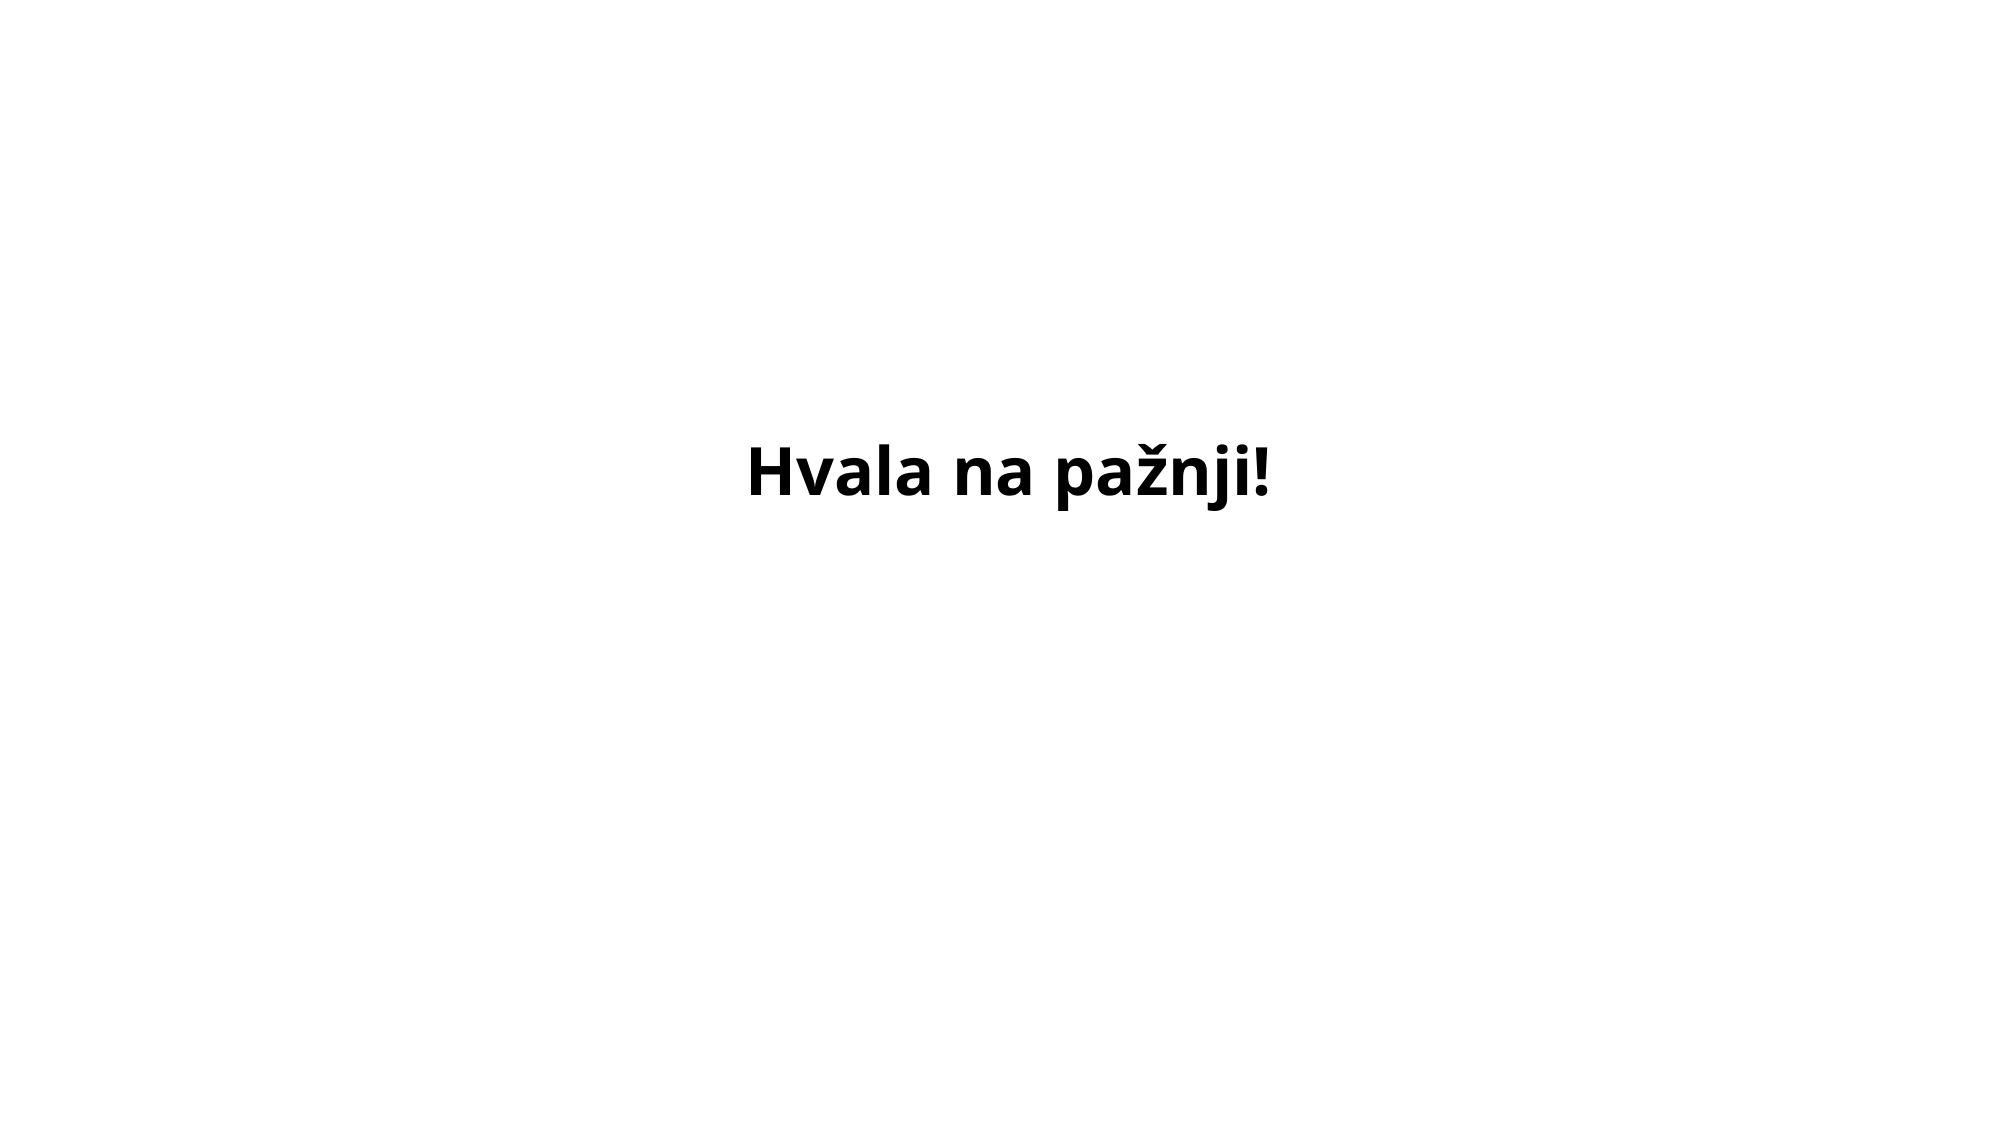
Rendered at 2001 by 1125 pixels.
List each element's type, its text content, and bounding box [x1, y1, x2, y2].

title Hvala na pažnji! [277, 356, 1741, 582]
